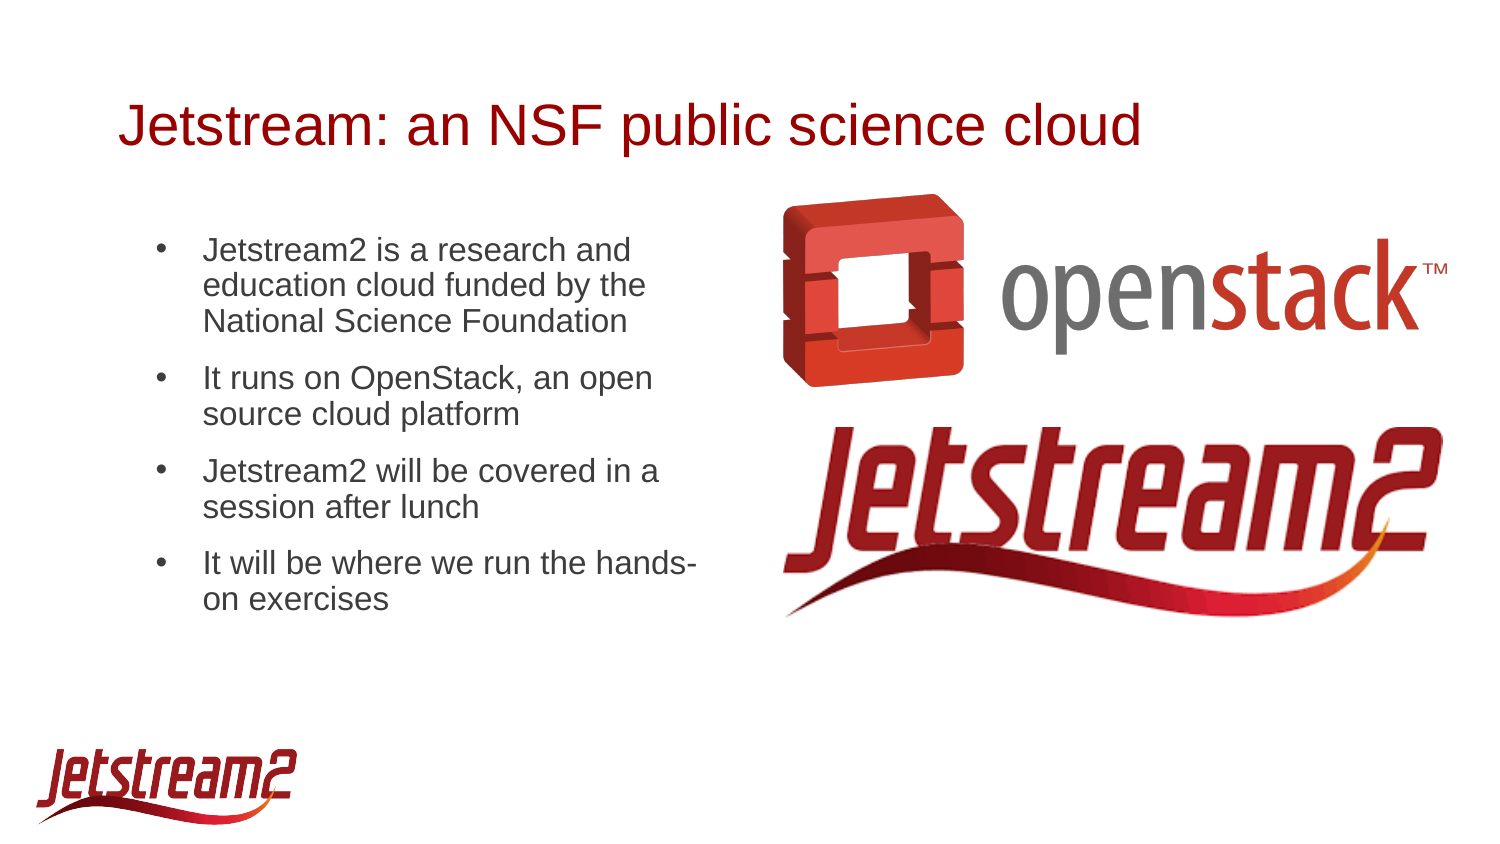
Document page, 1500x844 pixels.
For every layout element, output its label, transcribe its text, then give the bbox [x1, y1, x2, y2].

picture [36, 749, 297, 825]
picture [782, 194, 1447, 388]
picture [782, 427, 1443, 636]
list Jetstream2 is a research and education cloud funded by the National Science Foundation It runs on OpenStack, an open source cloud platform Jetstream2 will be covered in a session after lunch It will be where we run the hands-on exercises [103, 224, 738, 631]
title Jetstream: an NSF public science cloud [103, 45, 1397, 208]
